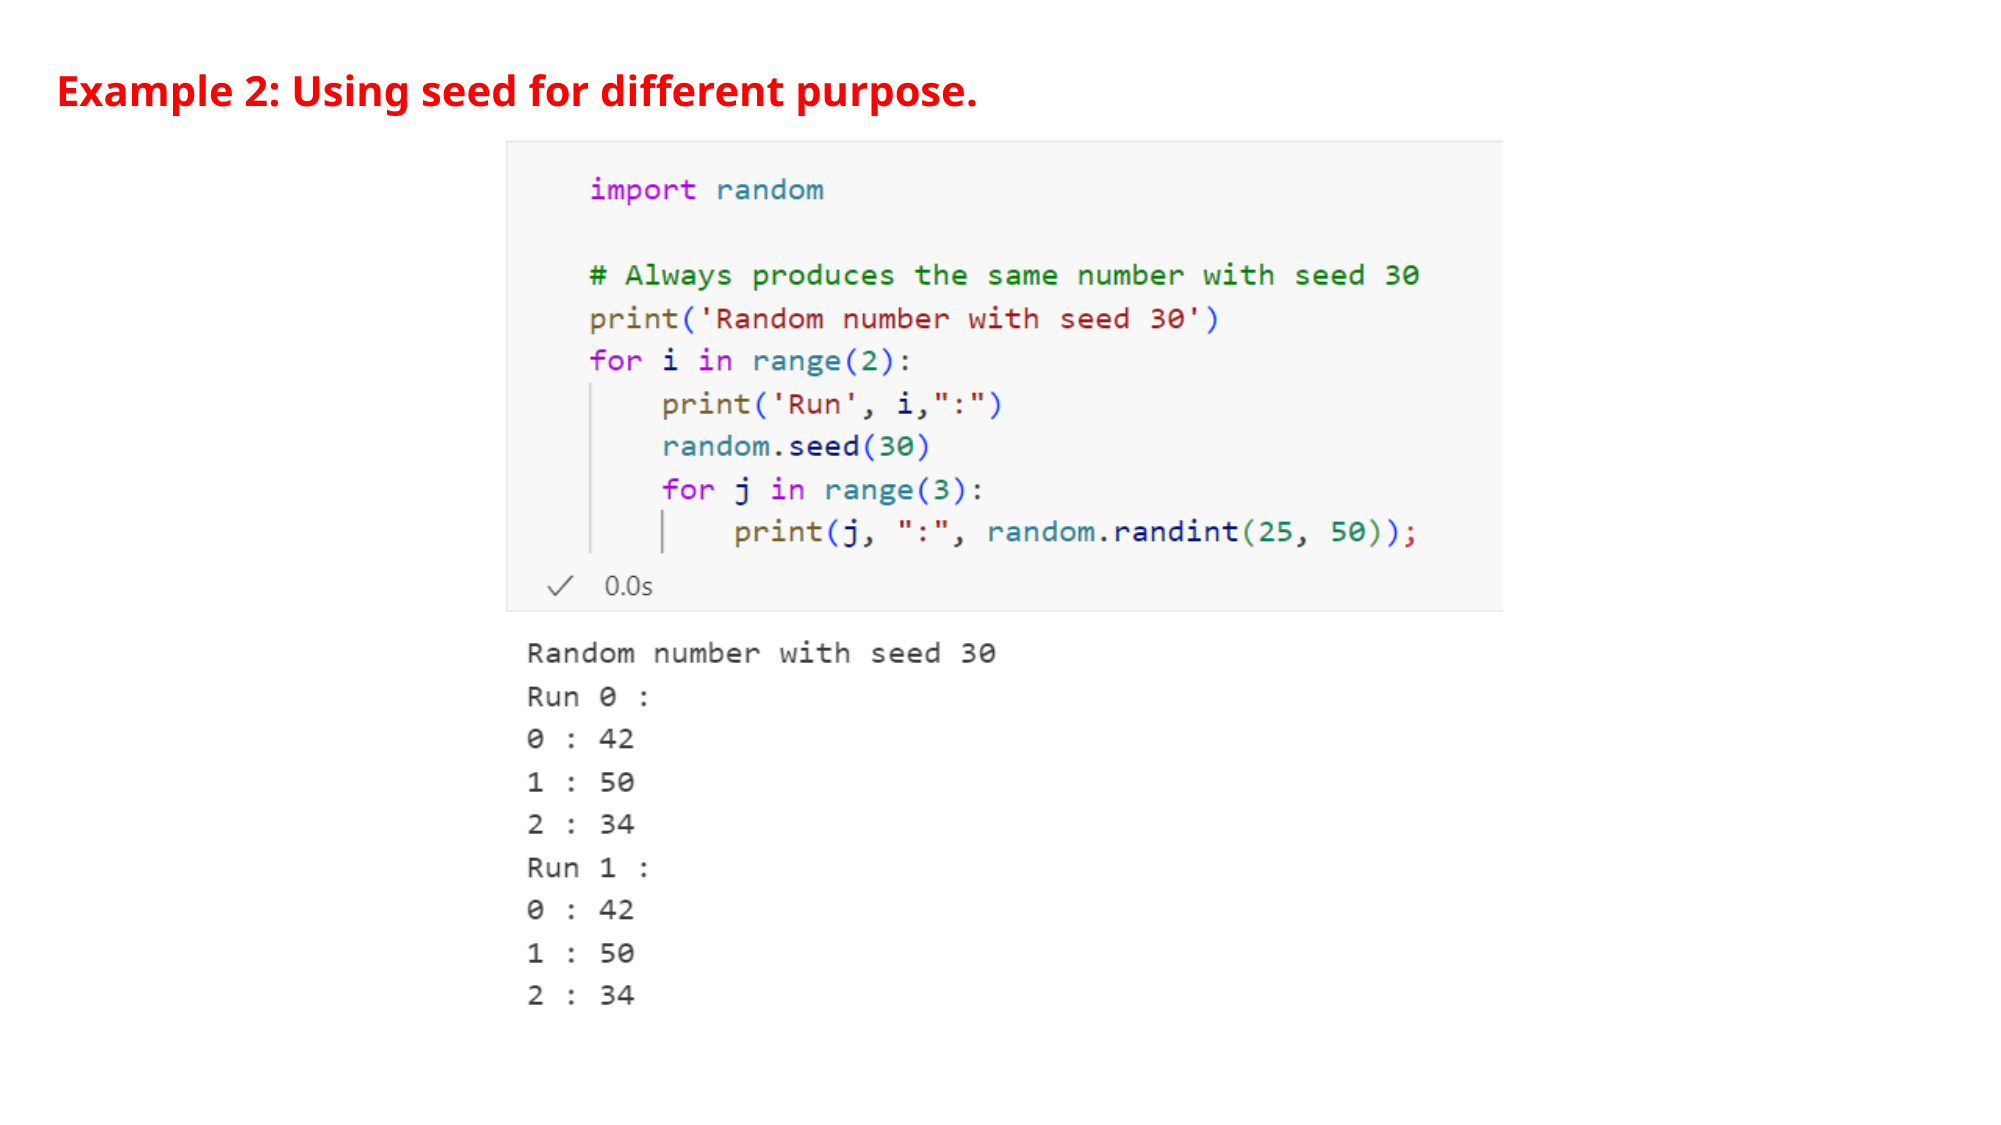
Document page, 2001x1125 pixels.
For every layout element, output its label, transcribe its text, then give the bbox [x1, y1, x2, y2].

picture [497, 122, 1503, 1042]
text_box Example 2: Using seed for different purpose. [41, 57, 1042, 123]
